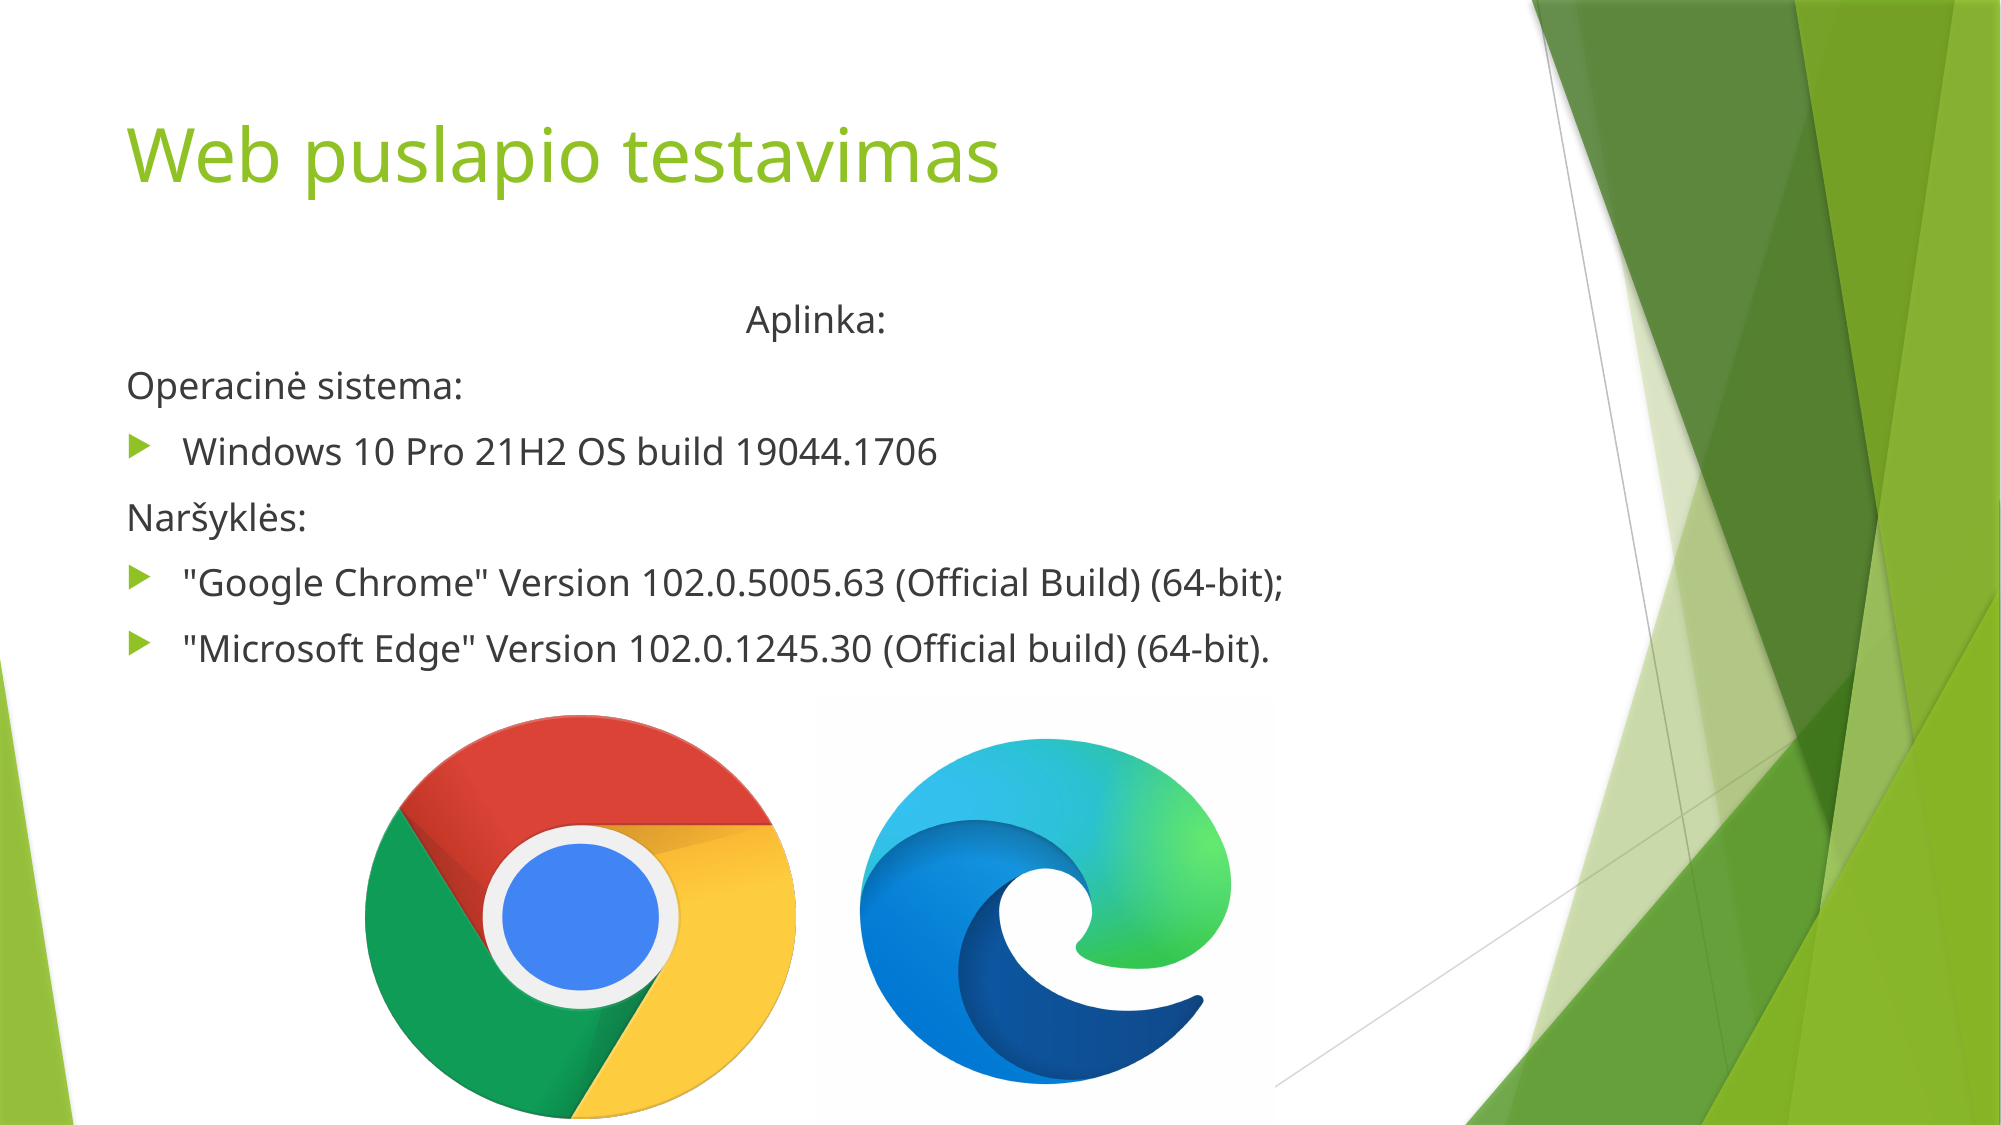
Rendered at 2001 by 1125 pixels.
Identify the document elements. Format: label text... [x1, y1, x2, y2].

title Web puslapio testavimas [111, 99, 1522, 288]
picture [815, 698, 1276, 1125]
list Aplinka: Operacinė sistema: Windows 10 Pro 21H2 OS build 19044.1706 Naršyklės: "Google Chrome" Version 102.0.5005.63 (Official Build) (64-bit); "Microsoft Edge" Version 102.0.1245.30 (Official build) (64-bit). [111, 288, 1522, 925]
picture [364, 714, 796, 1119]
